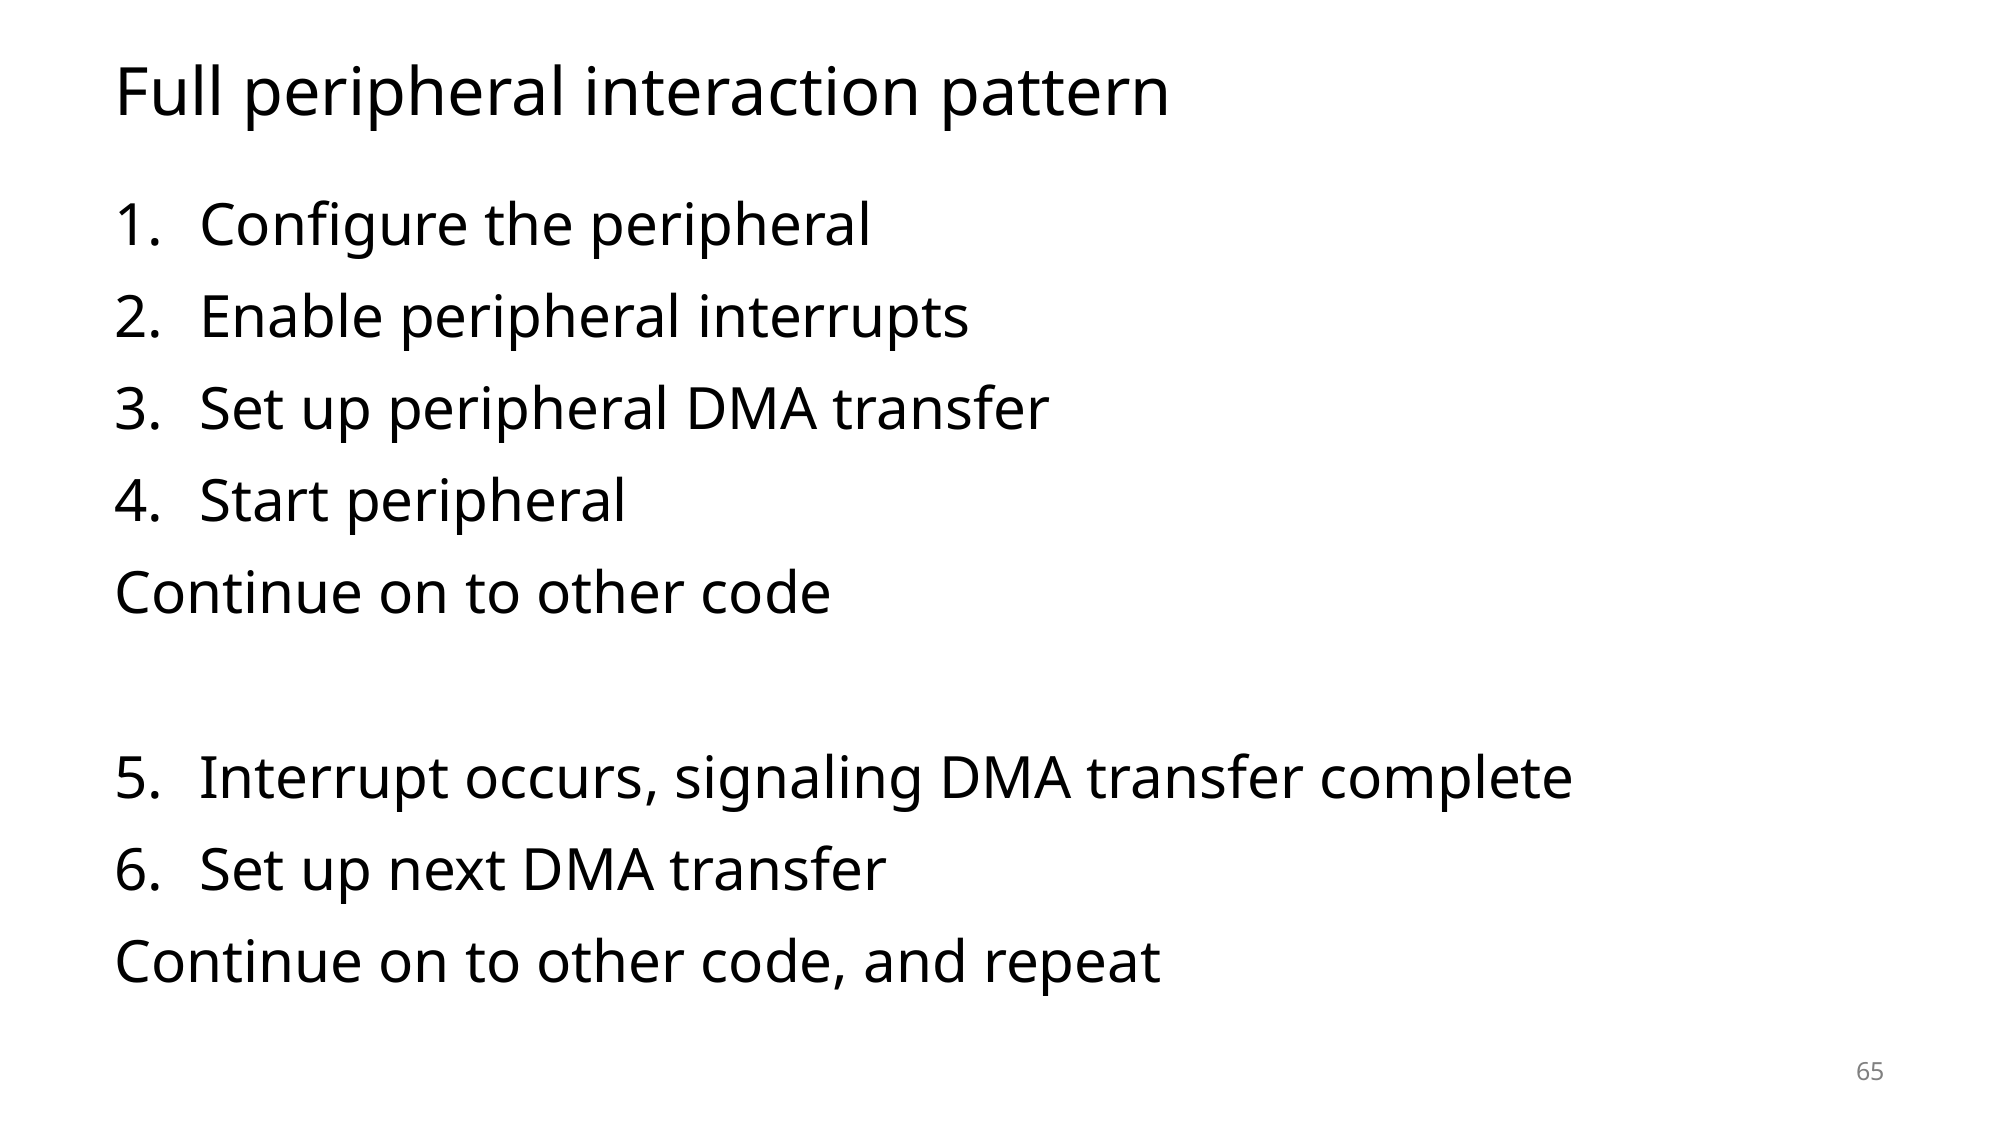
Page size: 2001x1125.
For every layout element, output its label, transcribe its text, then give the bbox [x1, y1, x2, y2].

list Configure the peripheral Enable peripheral interrupts Set up peripheral DMA transfer Start peripheral Continue on to other code Interrupt occurs, signaling DMA transfer complete Set up next DMA transfer Continue on to other code, and repeat [99, 187, 1900, 1013]
title Full peripheral interaction pattern [99, 37, 1900, 150]
slide_number 65 [1749, 1042, 1900, 1103]
